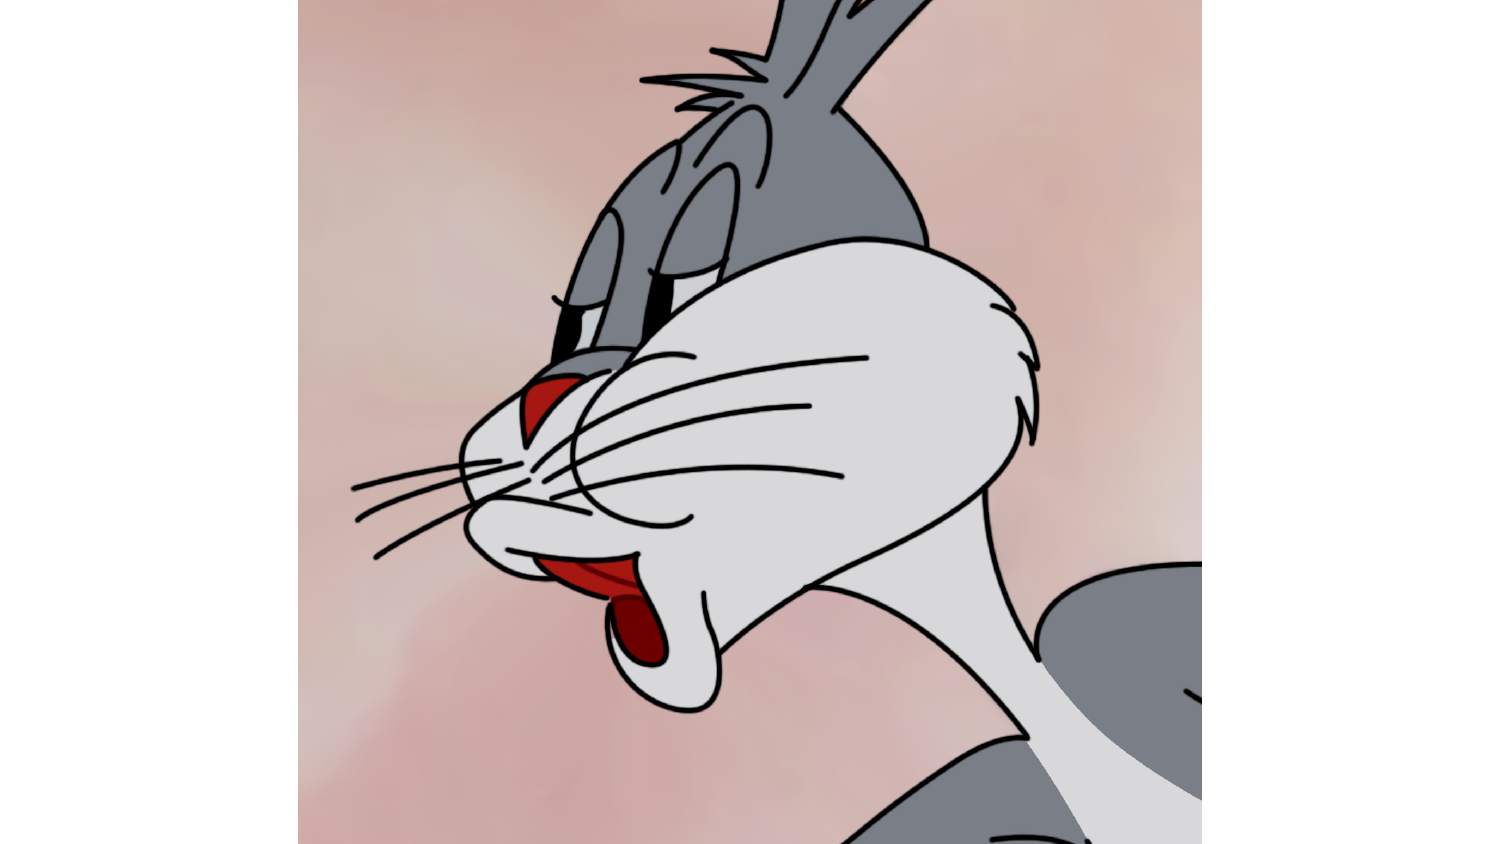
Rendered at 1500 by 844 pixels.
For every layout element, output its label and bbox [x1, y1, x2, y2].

picture [298, 0, 1202, 844]
